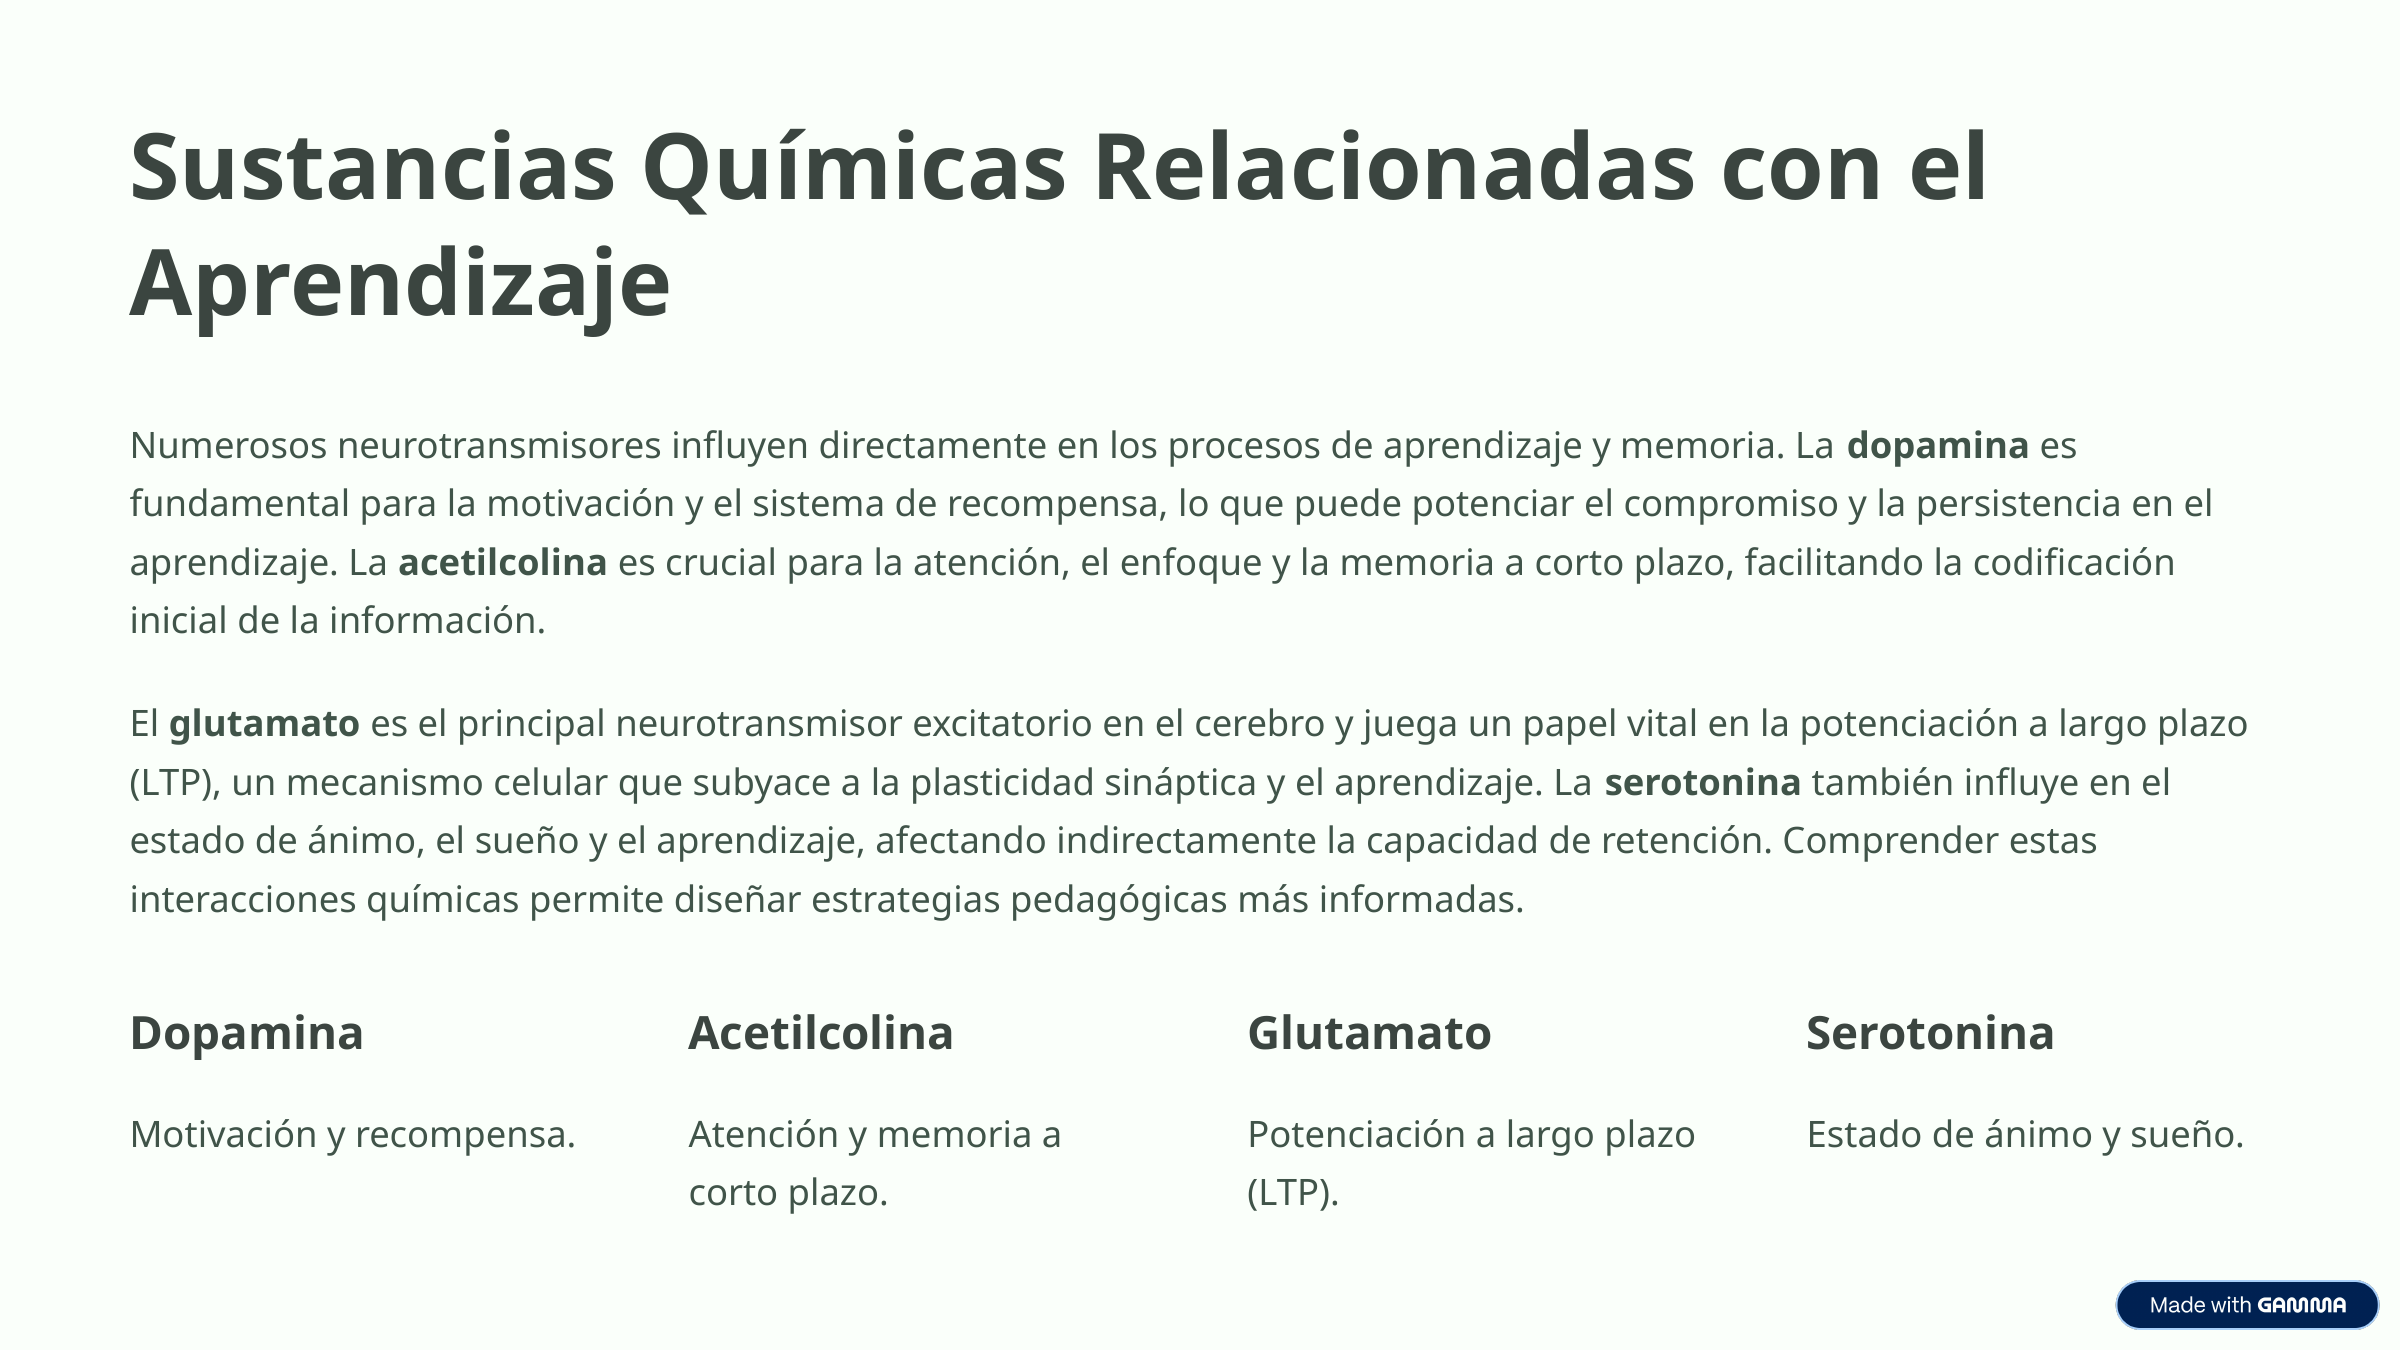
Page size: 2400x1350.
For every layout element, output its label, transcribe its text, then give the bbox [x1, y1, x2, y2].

text_box Serotonina [1806, 1001, 2270, 1060]
text_box Atención y memoria a corto plazo. [688, 1096, 1157, 1215]
picture [2106, 1271, 2389, 1339]
text_box Motivación y recompensa. [129, 1096, 597, 1156]
text_box Numerosos neurotransmisores influyen directamente en los procesos de aprendizaje y memoria. La dopamina es fundamental para la motivación y el sistema de recompensa, lo que puede potenciar el compromiso y la persistencia en el aprendizaje. La acetilcolina es crucial para la atención, el enfoque y la memoria a corto plazo, facilitando la codificación inicial de la información. [129, 407, 2271, 645]
text_box Potenciación a largo plazo (LTP). [1247, 1096, 1716, 1215]
text_box Sustancias Químicas Relacionadas con el Aprendizaje [129, 102, 2271, 334]
text_box Estado de ánimo y sueño. [1806, 1096, 2275, 1156]
text_box Dopamina [129, 1001, 593, 1060]
text_box Acetilcolina [688, 1001, 1152, 1060]
text_box El glutamato es el principal neurotransmisor excitatorio en el cerebro y juega un papel vital en la potenciación a largo plazo (LTP), un mecanismo celular que subyace a la plasticidad sináptica y el aprendizaje. La serotonina también influye en el estado de ánimo, el sueño y el aprendizaje, afectando indirectamente la capacidad de retención. Comprender estas interacciones químicas permite diseñar estrategias pedagógicas más informadas. [129, 685, 2271, 923]
text_box Glutamato [1247, 1001, 1711, 1060]
